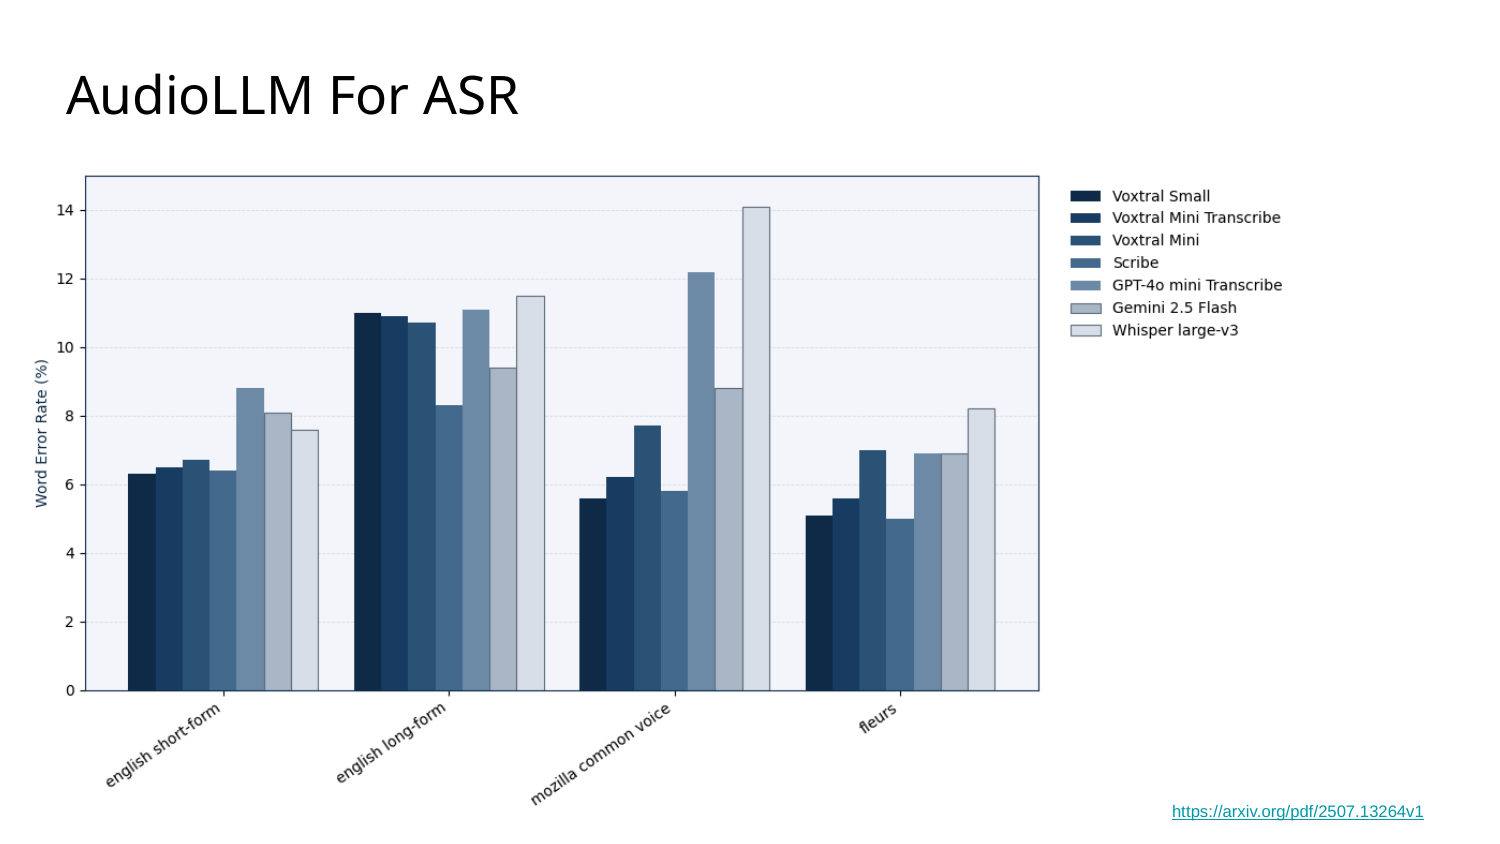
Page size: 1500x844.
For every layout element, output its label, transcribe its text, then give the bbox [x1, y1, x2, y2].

text_box AudioLLM For ASR [51, 46, 1449, 141]
text_box https://arxiv.org/pdf/2507.13264v1 [1302, 785, 1467, 817]
picture [24, 165, 1299, 819]
